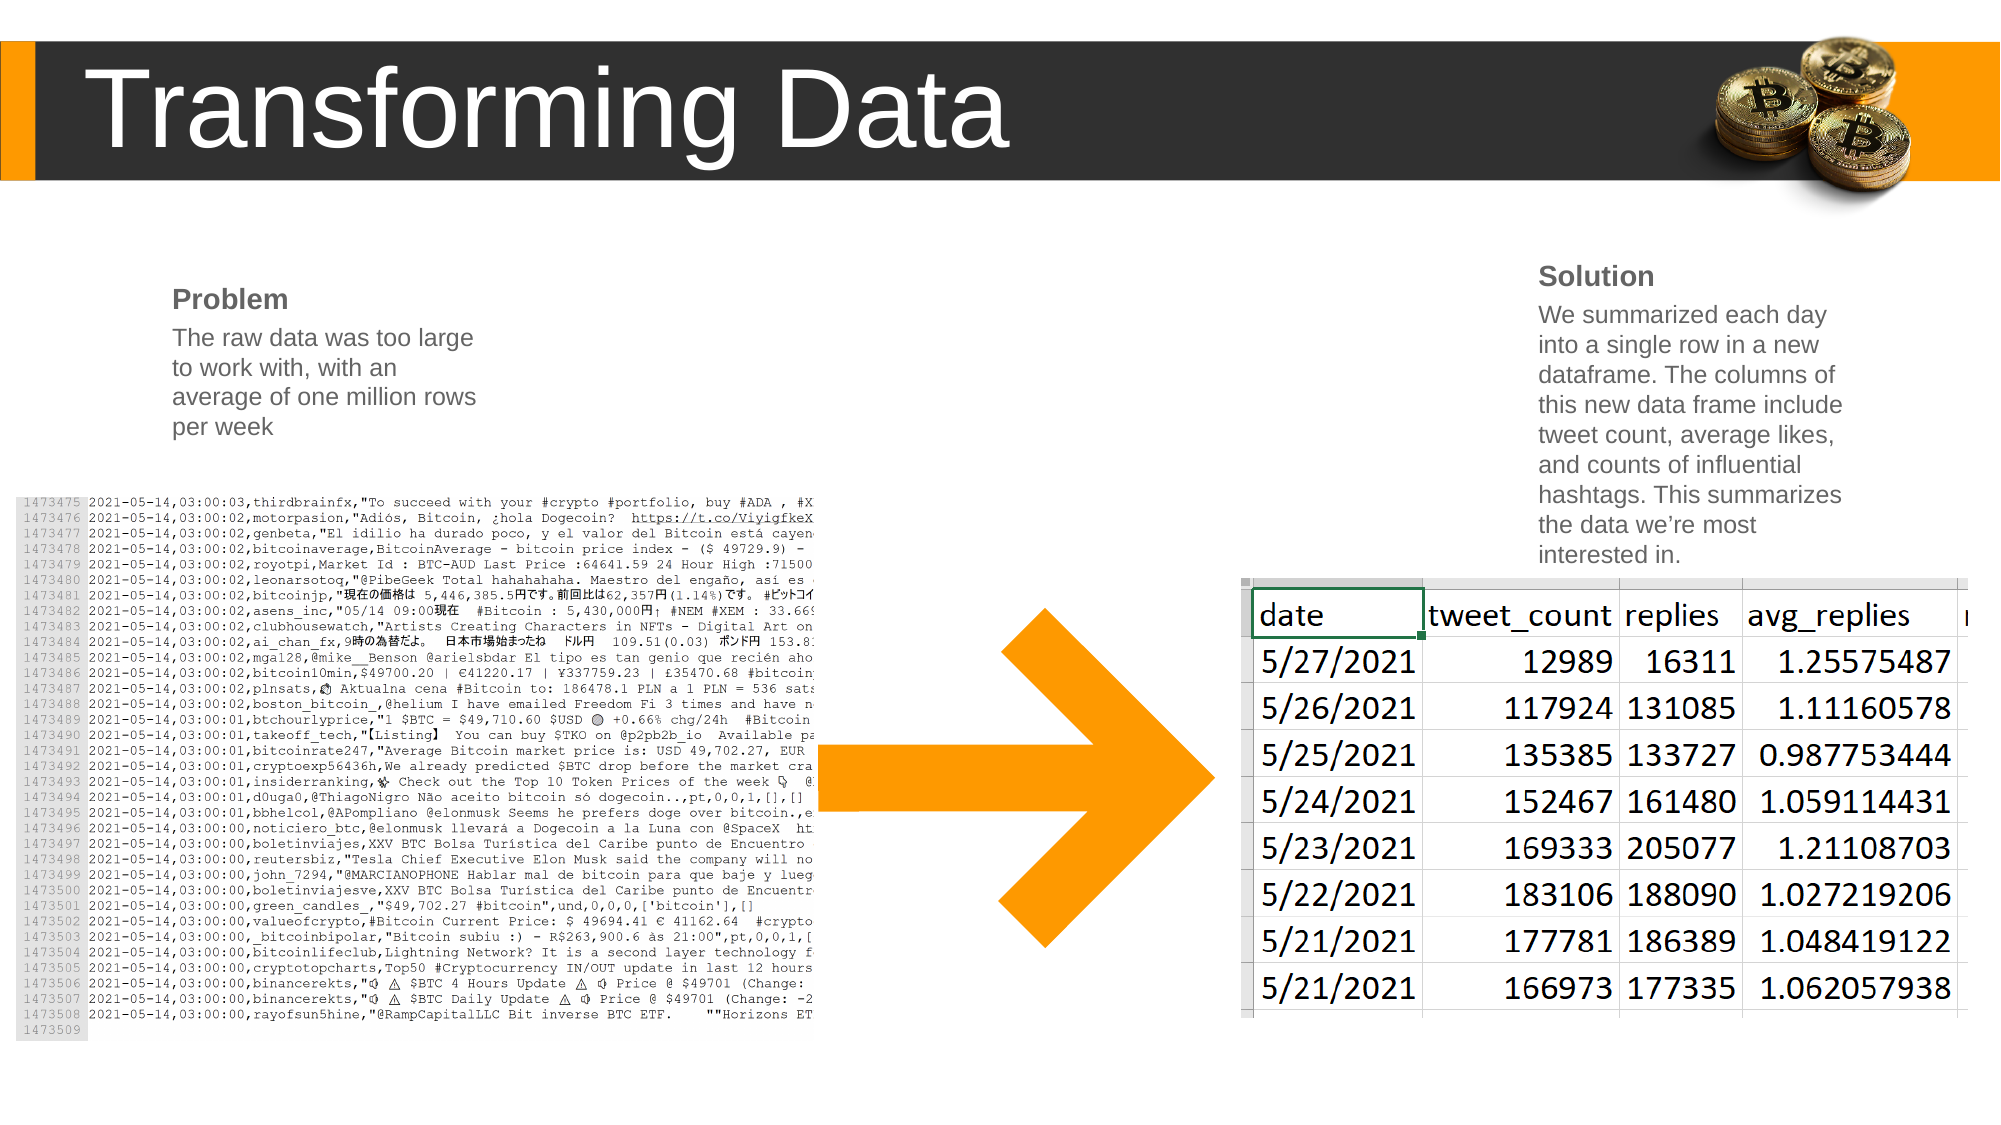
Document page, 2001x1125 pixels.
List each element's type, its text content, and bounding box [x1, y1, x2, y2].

list Transforming Data [69, 51, 1524, 171]
picture [16, 497, 814, 1041]
picture [1673, 32, 1913, 222]
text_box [157, 272, 498, 450]
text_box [1523, 249, 1865, 578]
picture [1241, 578, 1968, 1018]
text_box [817, 606, 1217, 950]
